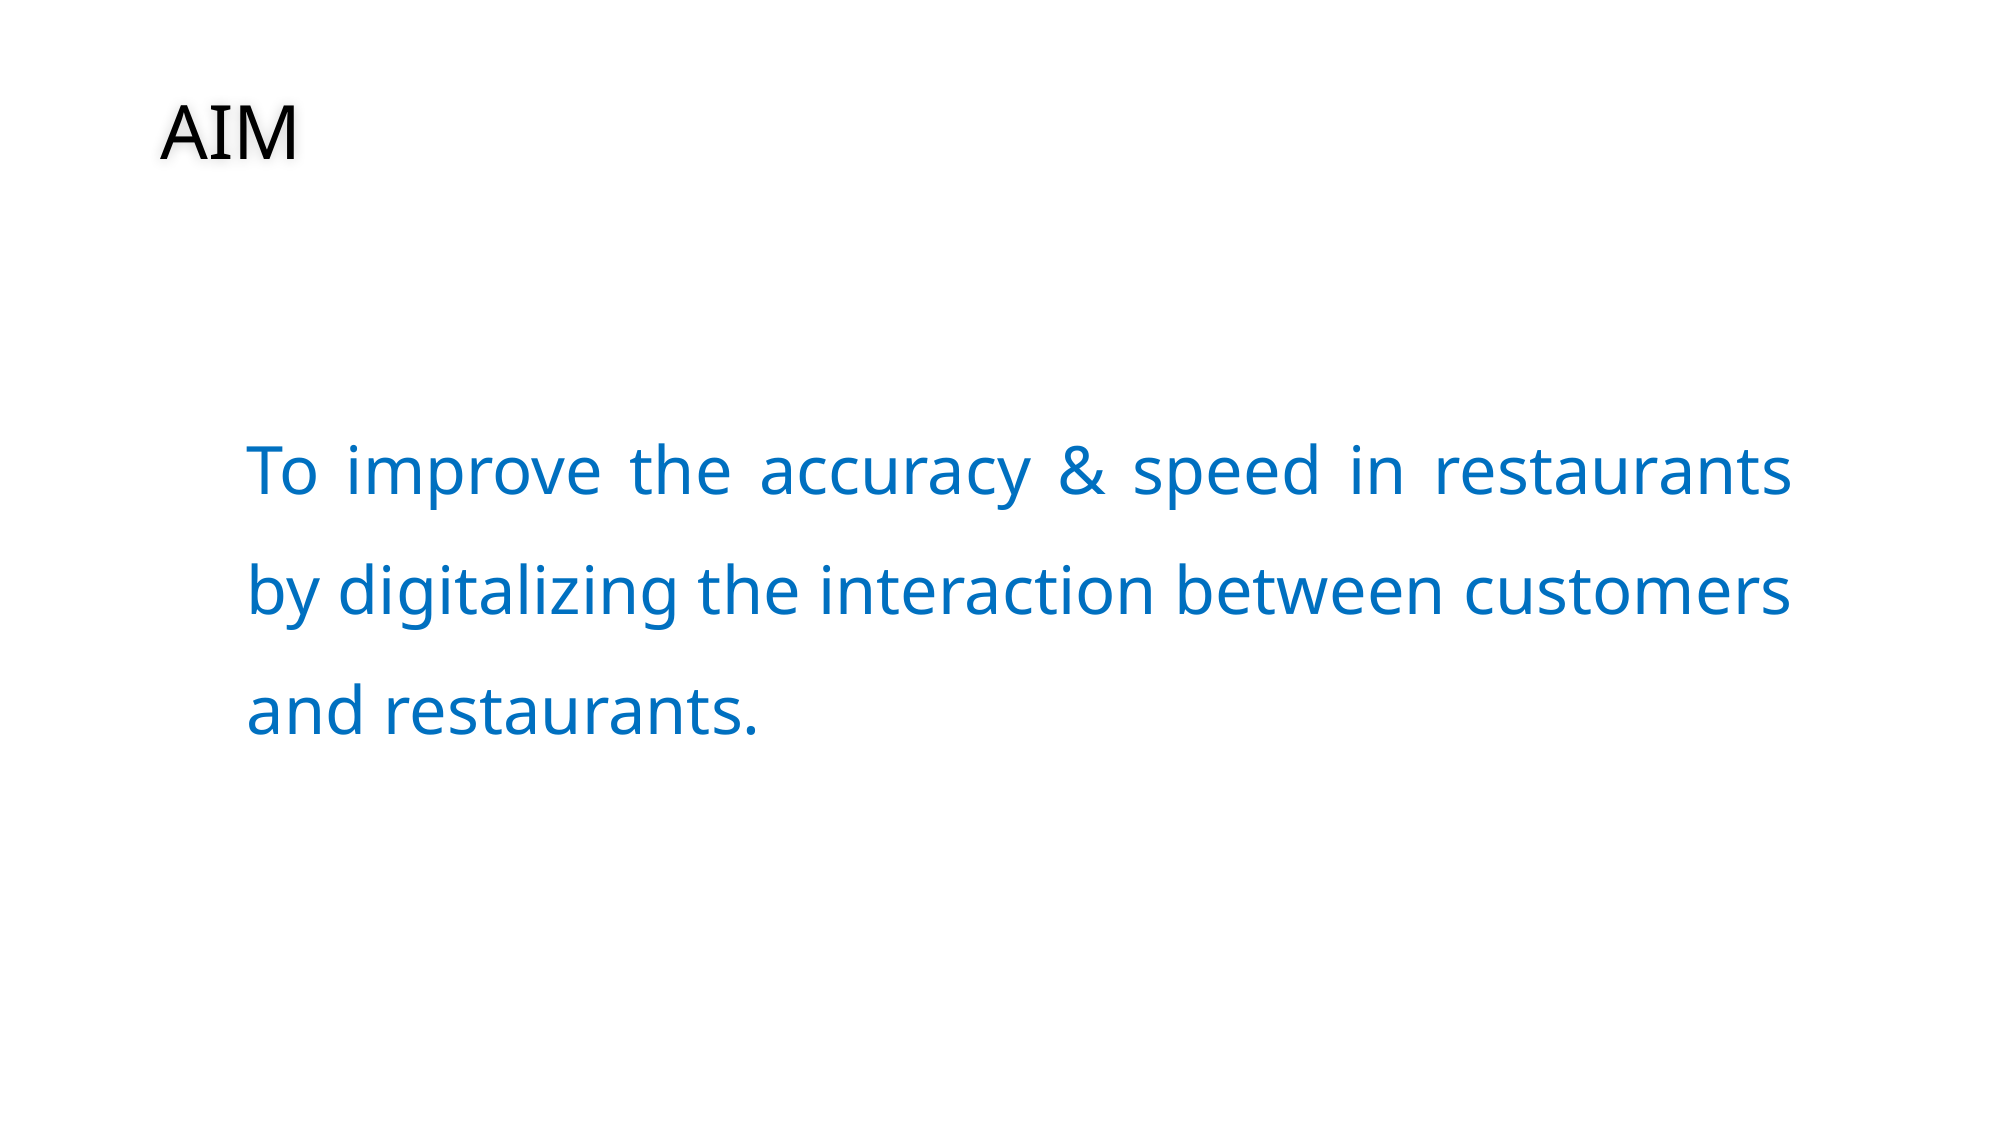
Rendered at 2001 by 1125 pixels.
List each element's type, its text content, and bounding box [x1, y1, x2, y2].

text_box To improve the accuracy & speed in restaurants by digitalizing the interaction between customers and restaurants. [231, 379, 1810, 756]
text_box AIM [145, 77, 317, 182]
